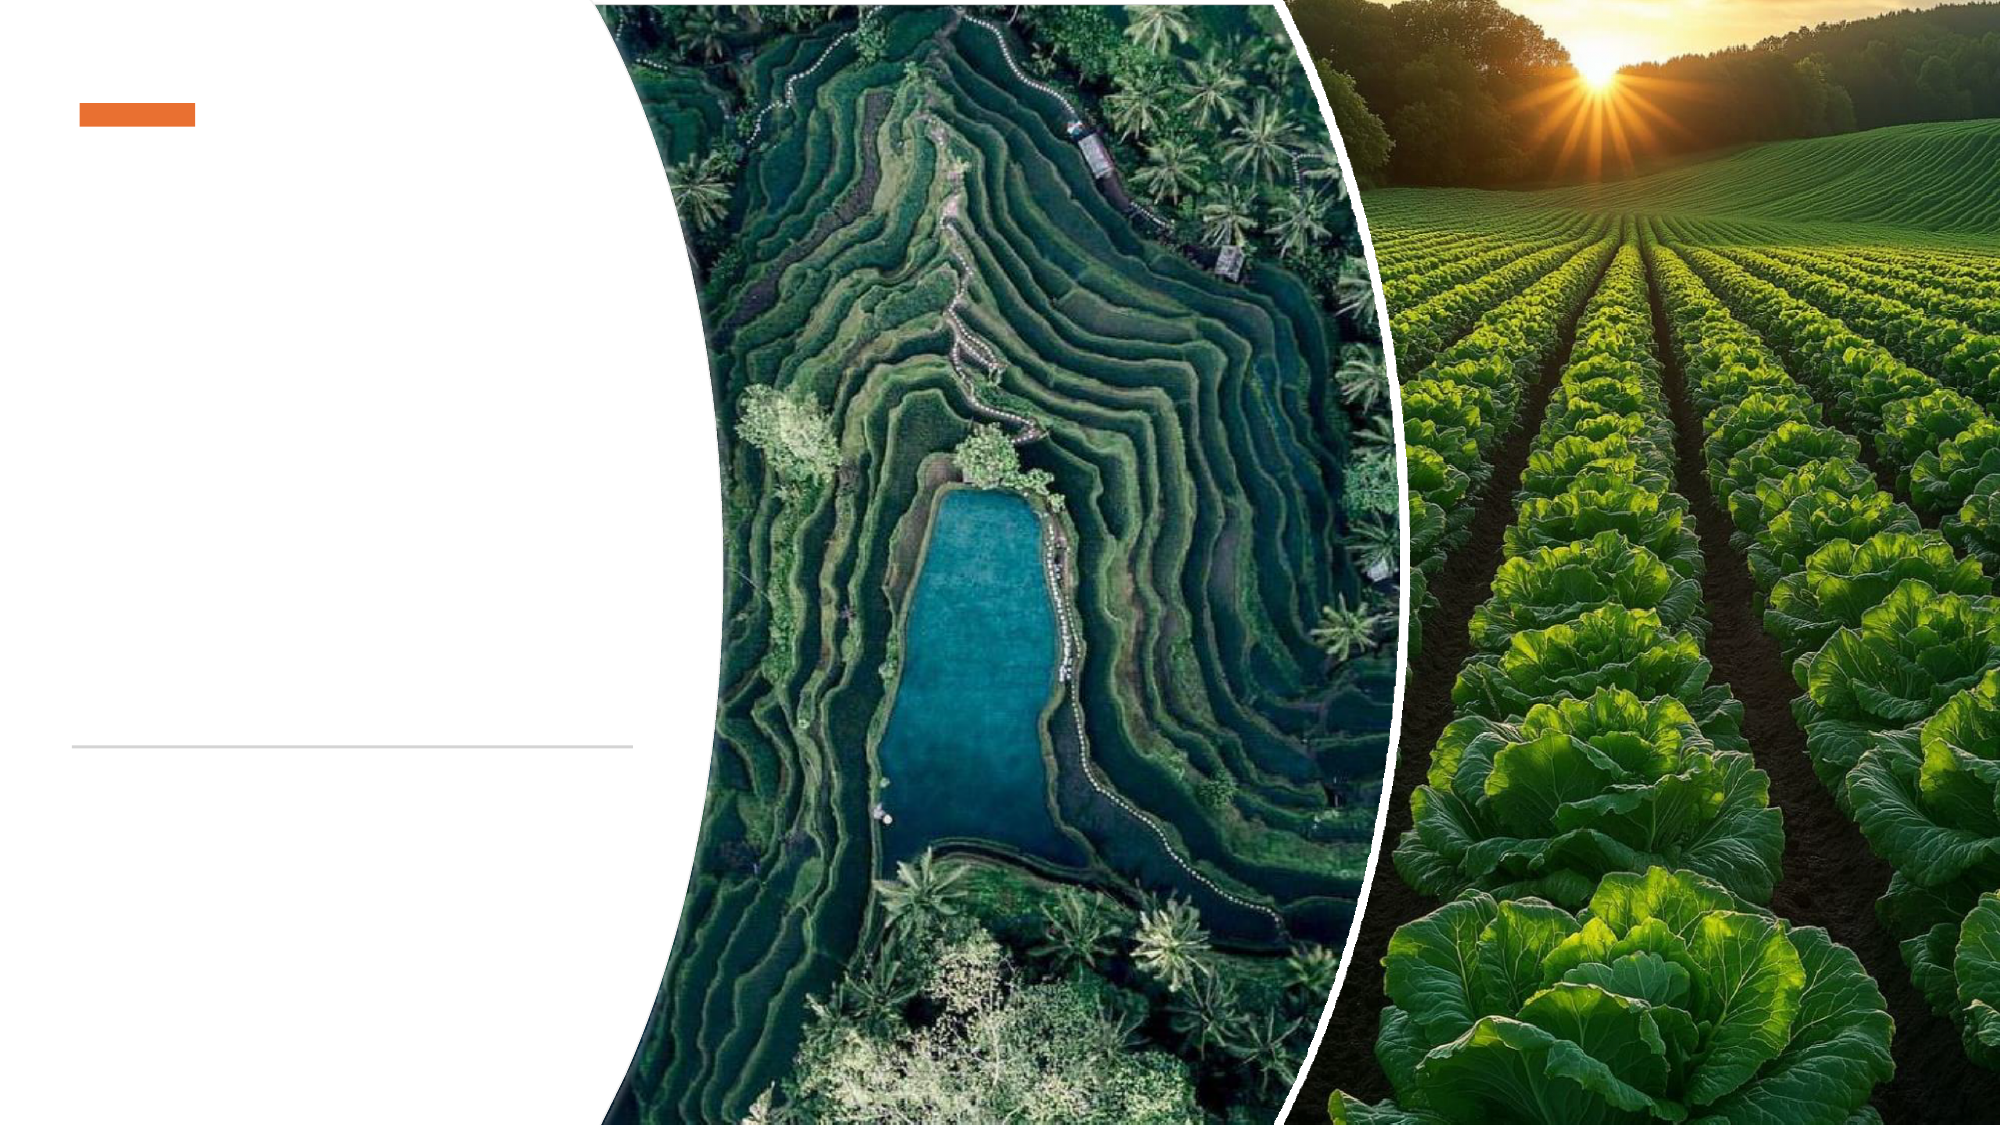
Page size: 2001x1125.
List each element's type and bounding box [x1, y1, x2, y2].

text_box [0, 0, 2000, 1125]
